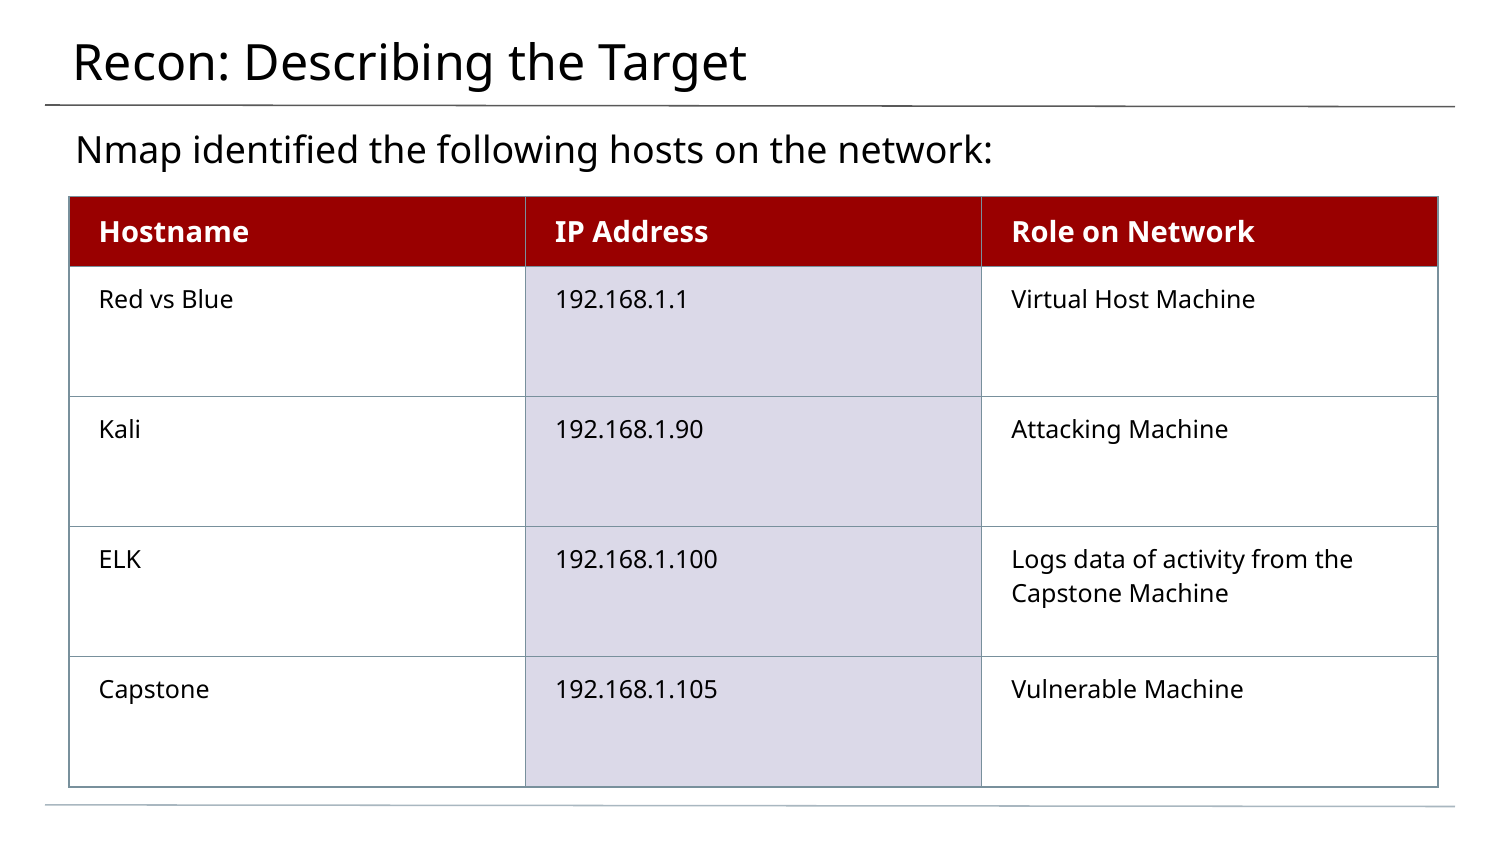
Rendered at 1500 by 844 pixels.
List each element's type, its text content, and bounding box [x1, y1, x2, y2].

table_cell 192.168.1.1 [526, 267, 981, 396]
table_header Hostname [70, 197, 525, 266]
table_cell 192.168.1.105 [526, 657, 981, 786]
table_cell ELK [70, 527, 525, 656]
table_cell Virtual Host Machine [982, 267, 1437, 396]
table_cell 192.168.1.90 [526, 397, 981, 526]
table_cell Capstone [70, 657, 525, 786]
subtitle Nmap identified the following hosts on the network: [0, 110, 1500, 171]
table_cell 192.168.1.100 [526, 527, 981, 656]
table_header Role on Network [982, 197, 1437, 266]
table_header IP Address [526, 197, 981, 266]
title Recon: Describing the Target [0, 0, 1500, 88]
table_cell Kali [70, 397, 525, 526]
table_cell Red vs Blue [70, 267, 525, 396]
table_cell Vulnerable Machine [982, 657, 1437, 786]
table_cell Attacking Machine [982, 397, 1437, 526]
table_cell Logs data of activity from the Capstone Machine [982, 527, 1437, 656]
